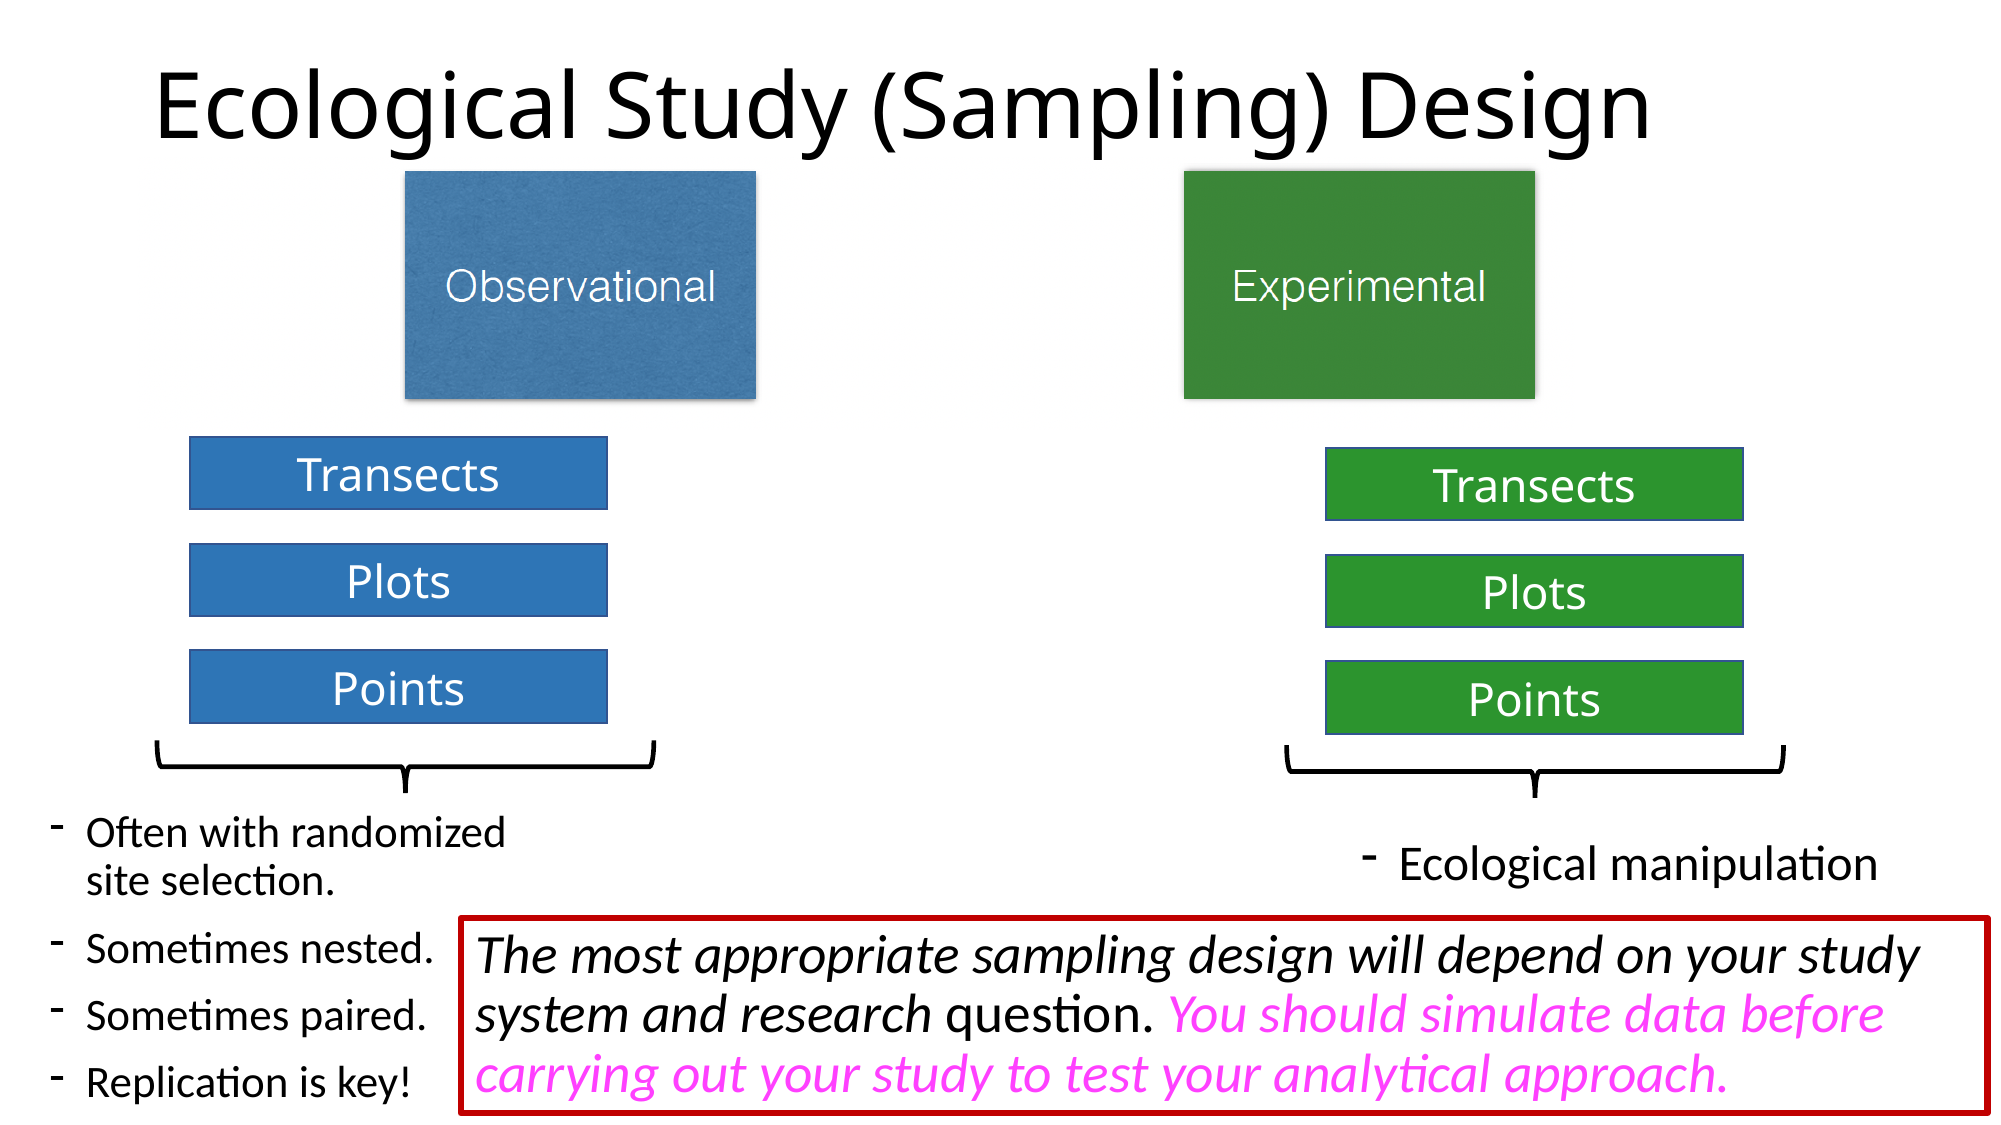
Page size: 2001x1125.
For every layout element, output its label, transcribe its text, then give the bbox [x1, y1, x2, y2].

text_box Points [1325, 660, 1744, 735]
text_box Ecological Study (Sampling) Design [137, 0, 1863, 218]
text_box The most appropriate sampling design will depend on your study system and research question. You should simulate data before carrying out your study to test your analytical approach. [532, 918, 1988, 1114]
text_box Ecological manipulation [1346, 829, 1903, 916]
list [137, 157, 1575, 430]
text_box [1286, 745, 1785, 798]
text_box Transects [189, 436, 608, 510]
text_box Plots [1325, 554, 1744, 628]
text_box Transects [1325, 447, 1744, 521]
text_box Points [189, 649, 608, 724]
text_box [156, 740, 655, 794]
text_box Plots [189, 543, 608, 617]
text_box Often with randomized site selection. Sometimes nested. Sometimes paired. Replication is key! [34, 801, 532, 1125]
